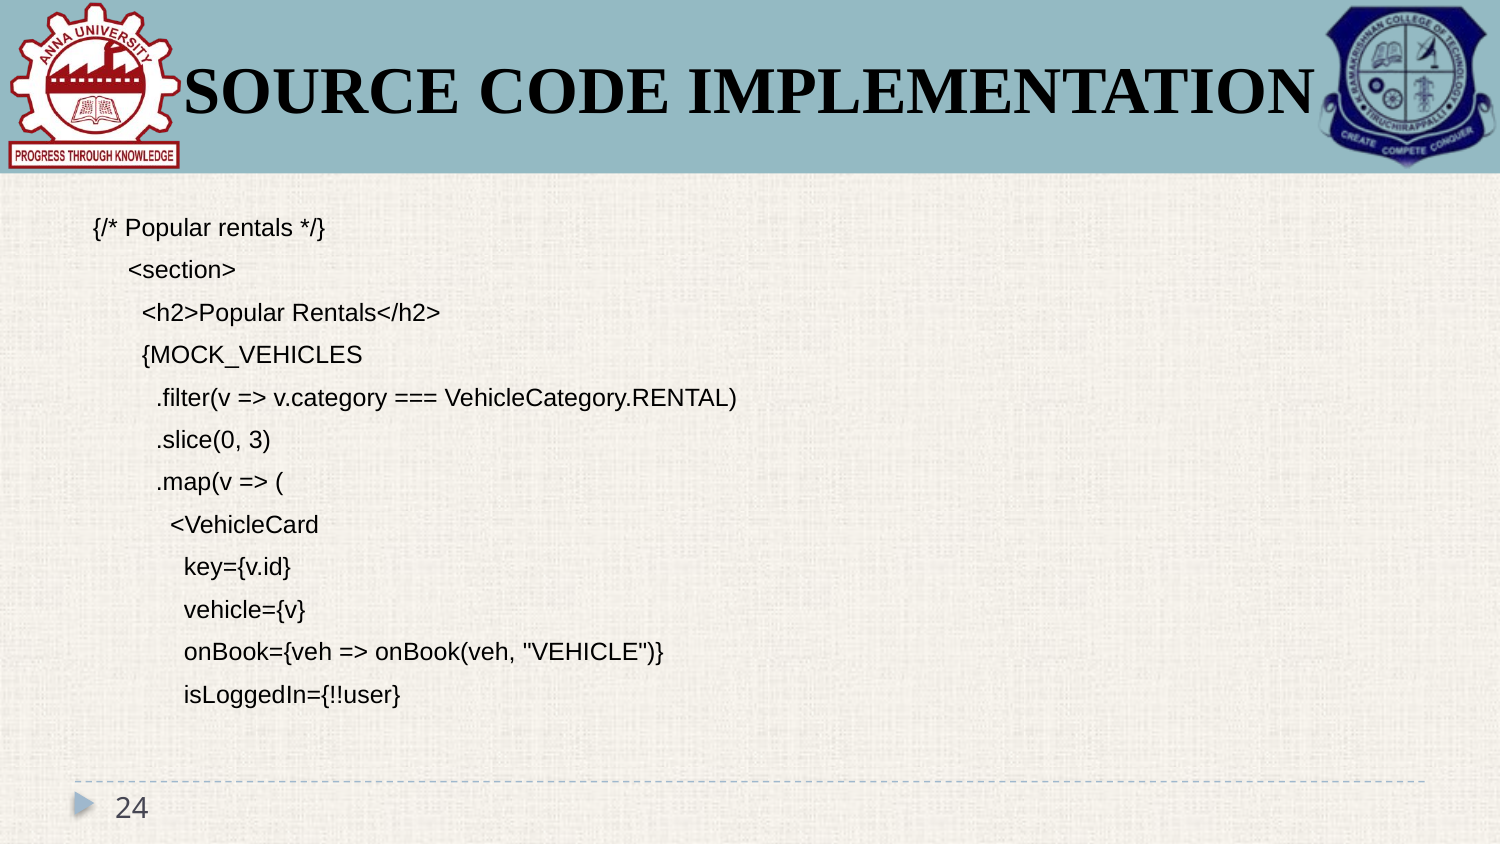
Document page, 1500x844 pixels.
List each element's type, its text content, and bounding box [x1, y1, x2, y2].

slide_number 24 [100, 782, 426, 827]
picture [5, 1, 182, 170]
list {/* Popular rentals */} <section> <h2>Popular Rentals</h2> {MOCK_VEHICLES .filter(v => v.category === VehicleCategory.RENTAL) .slice(0, 3) .map(v => ( <VehicleCard key={v.id} vehicle={v} onBook={veh => onBook(veh, "VEHICLE")} isLoggedIn={!!user} [71, 203, 1439, 778]
title SOURCE CODE IMPLEMENTATION [0, 0, 1500, 174]
picture [1315, 1, 1500, 176]
